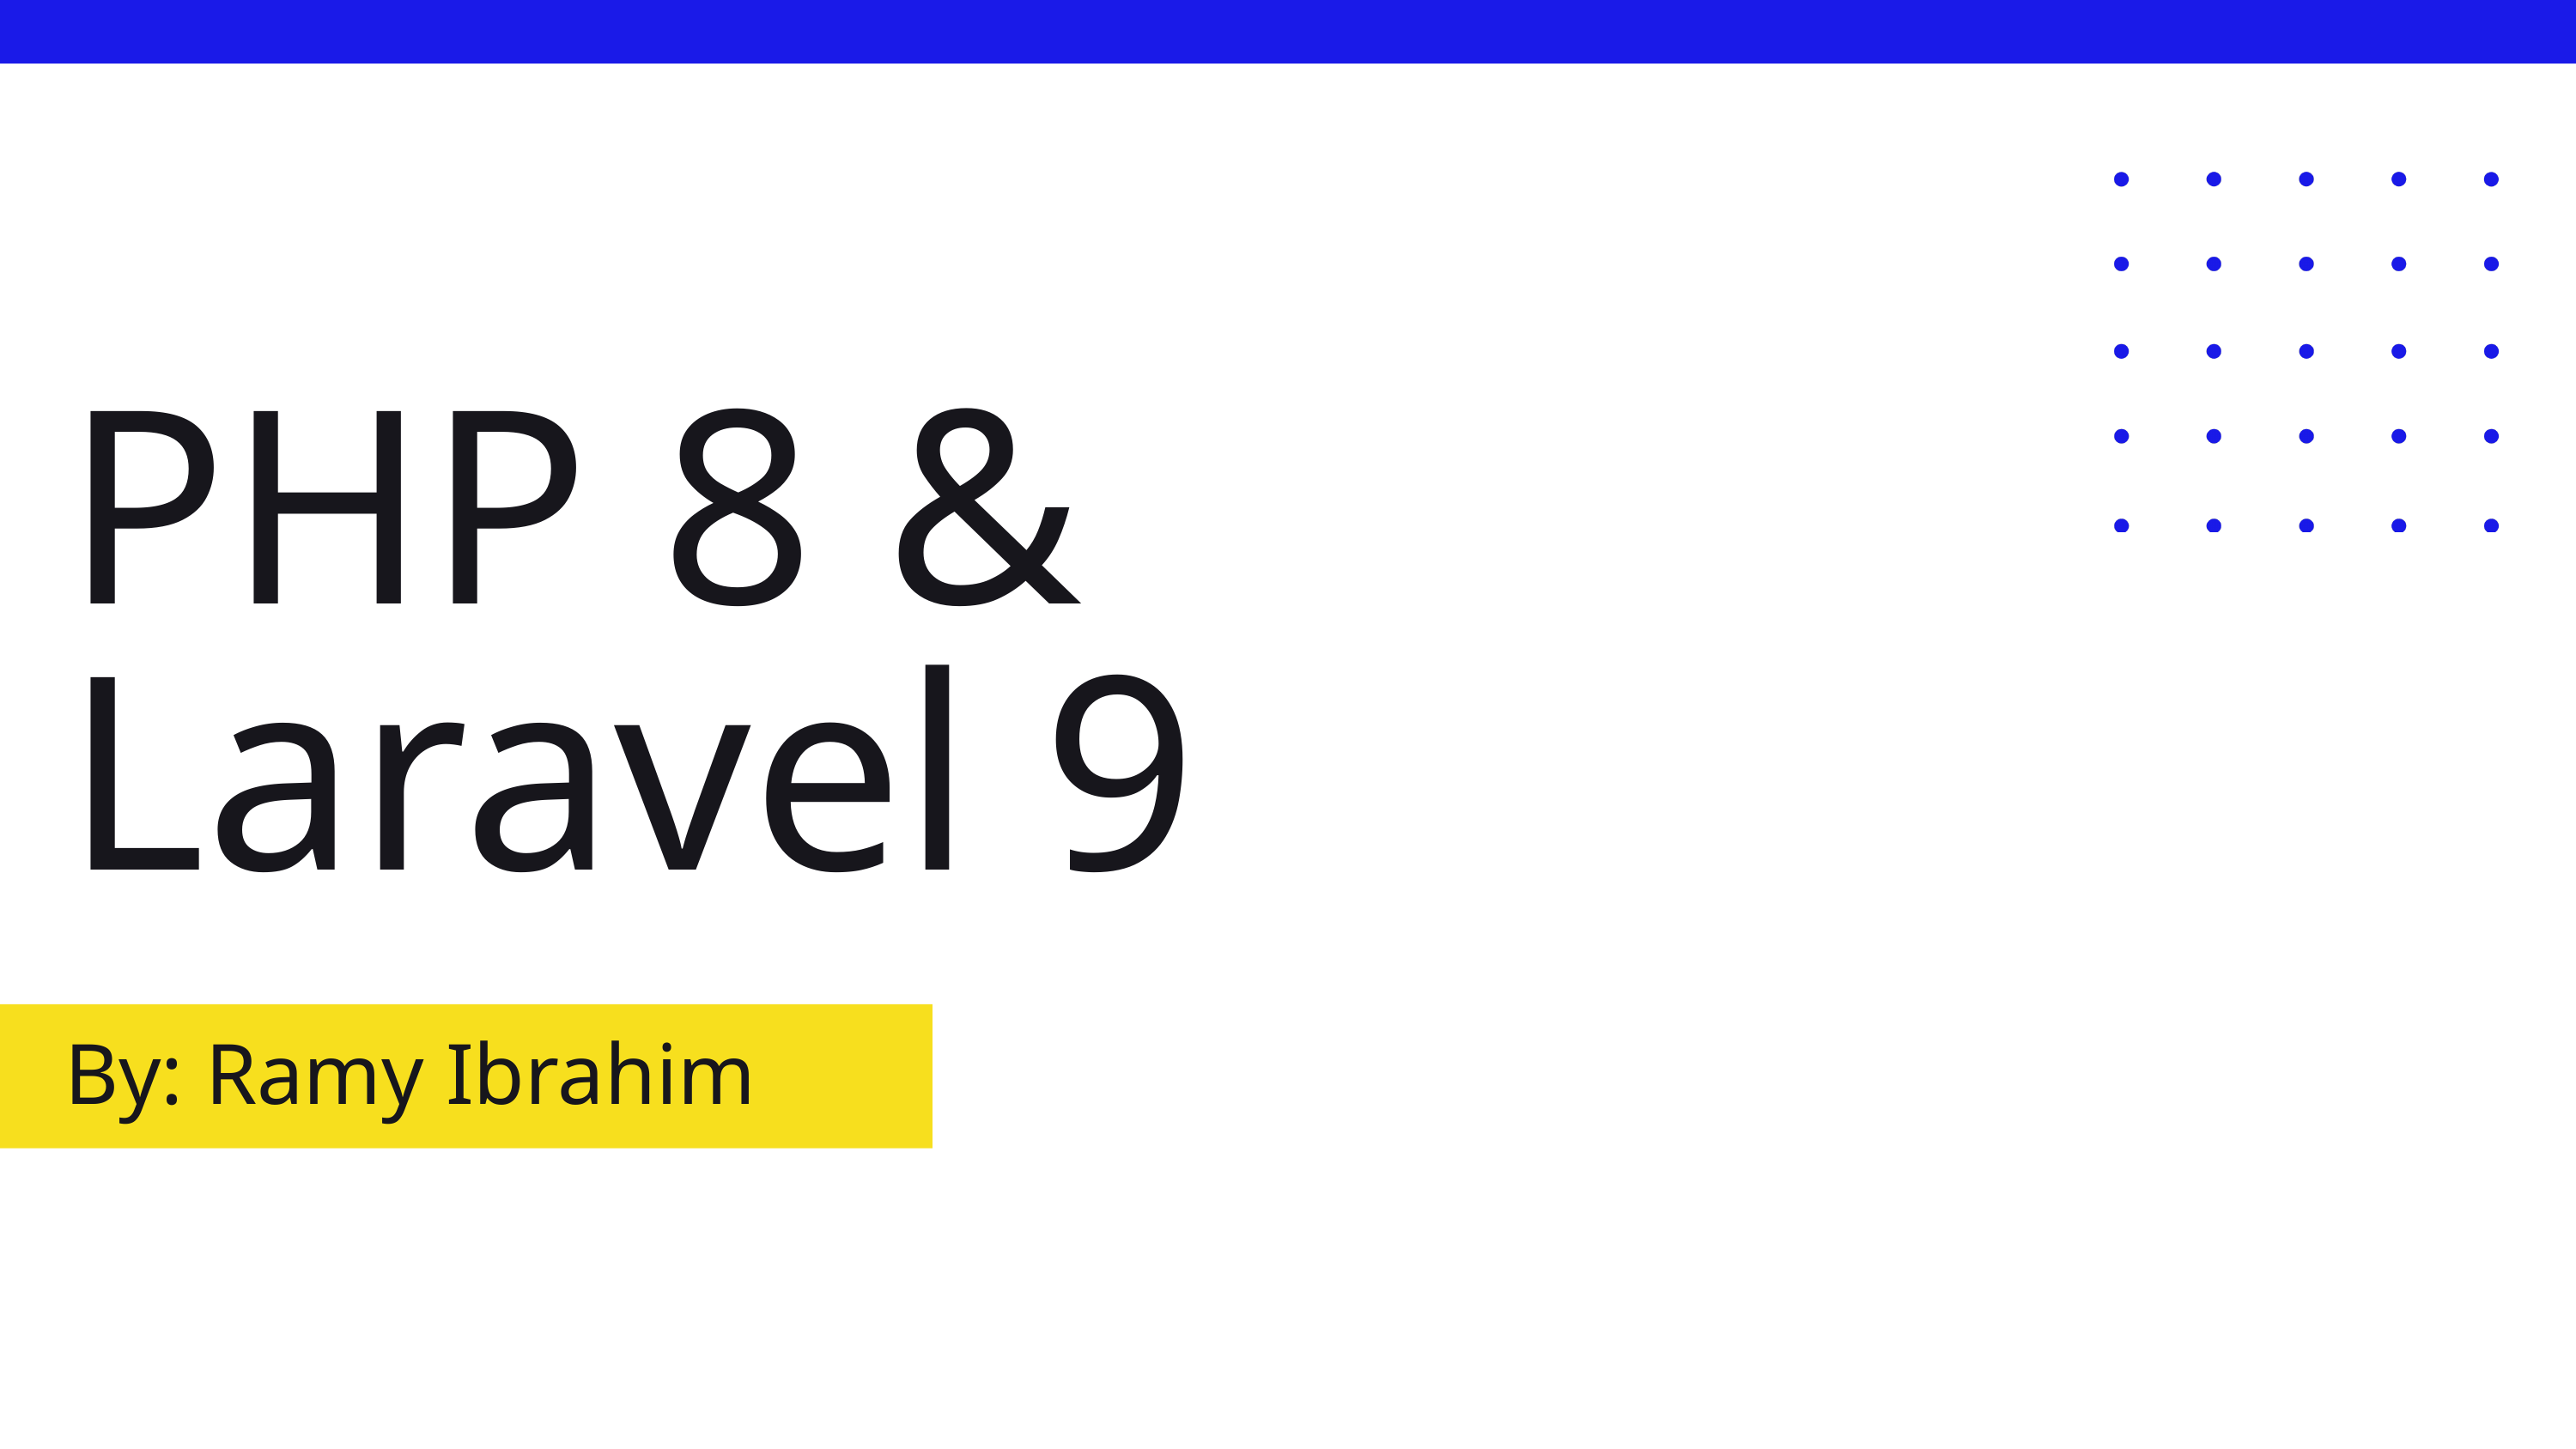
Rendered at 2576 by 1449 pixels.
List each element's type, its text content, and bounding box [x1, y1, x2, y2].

text_box [0, 1003, 933, 1149]
text_box By: Ramy Ibrahim [64, 1031, 902, 1121]
text_box [0, 0, 2576, 64]
text_box PHP 8 & Laravel 9 [64, 391, 1656, 925]
picture [2104, 166, 2505, 532]
